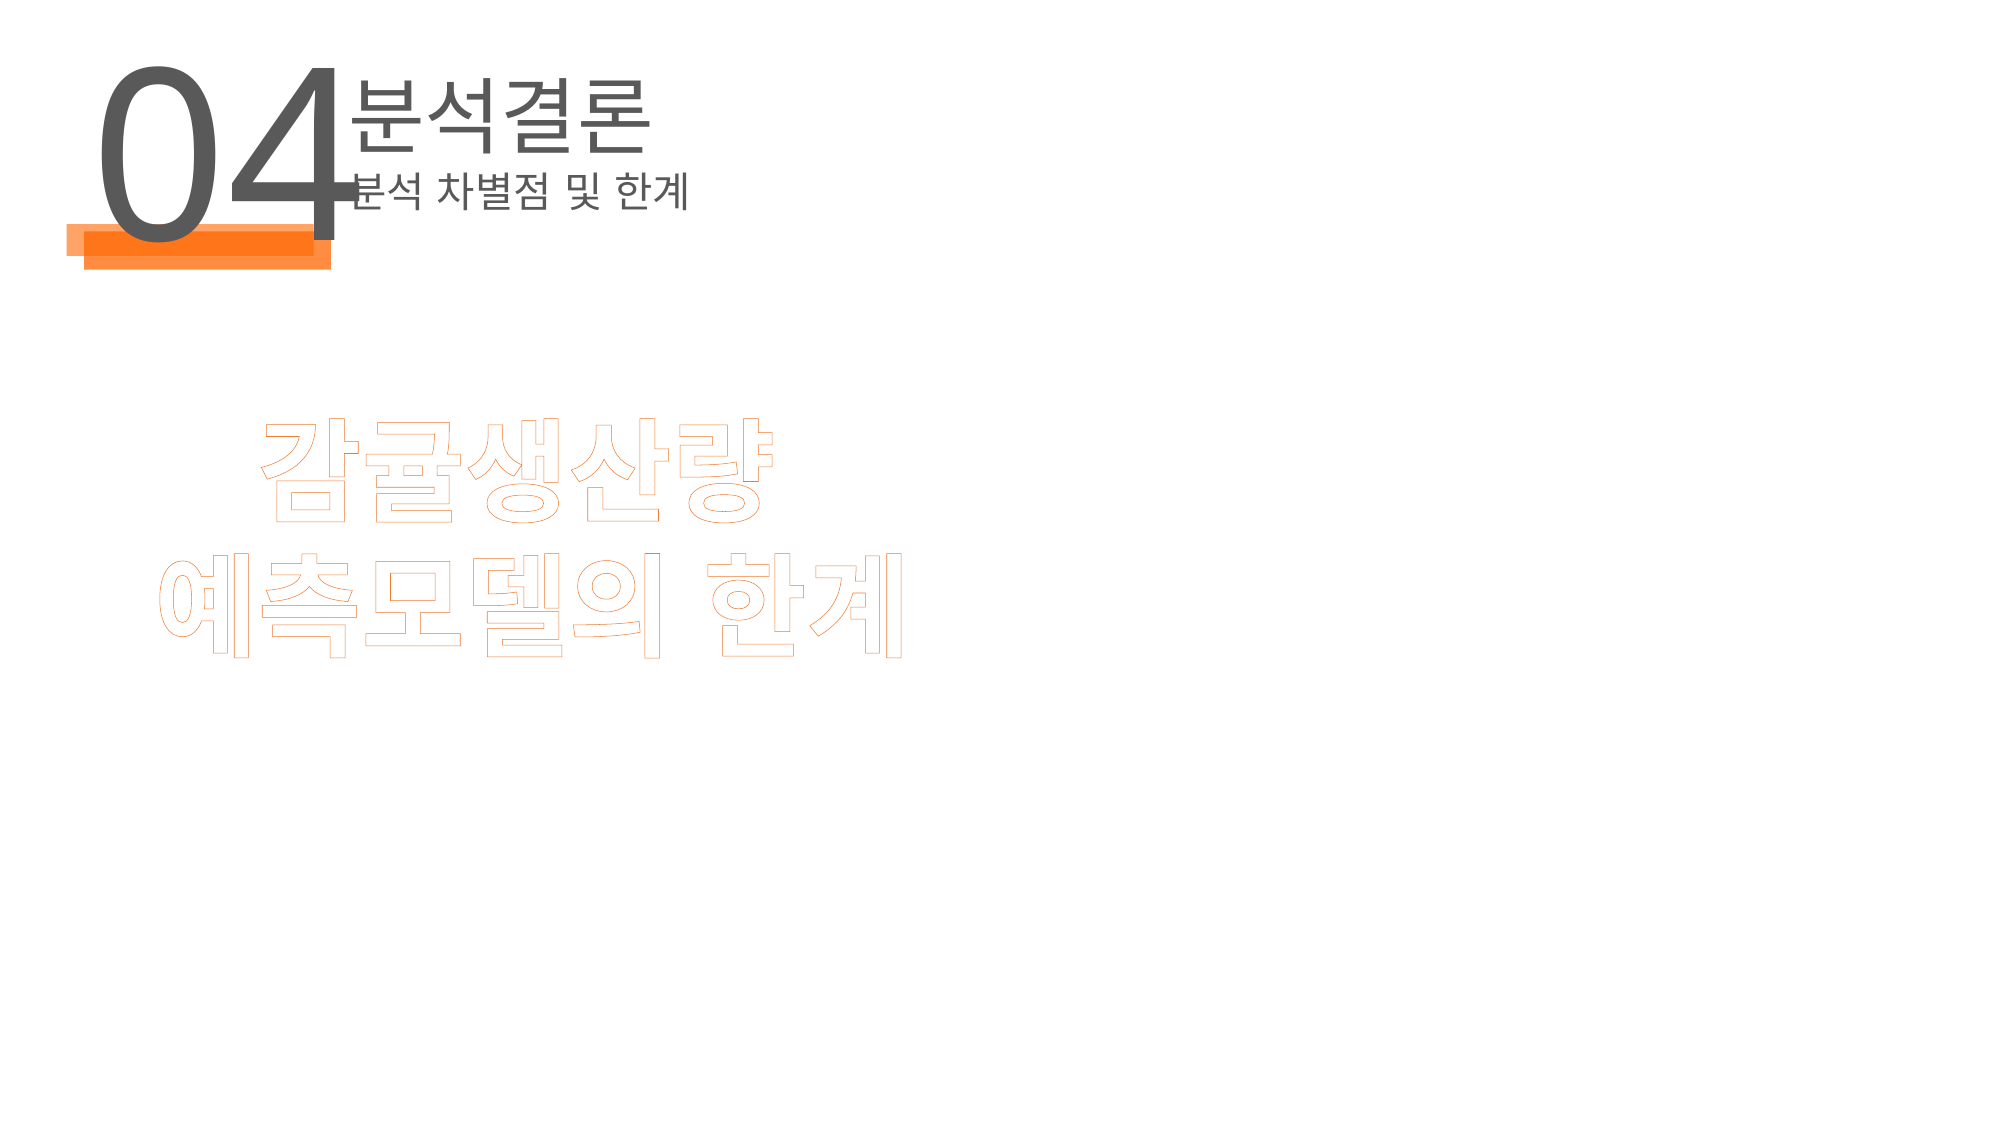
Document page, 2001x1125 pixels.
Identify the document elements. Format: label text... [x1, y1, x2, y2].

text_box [66, 0, 1362, 300]
text_box 감귤생산량 예측모델의 한계 [139, 392, 926, 678]
